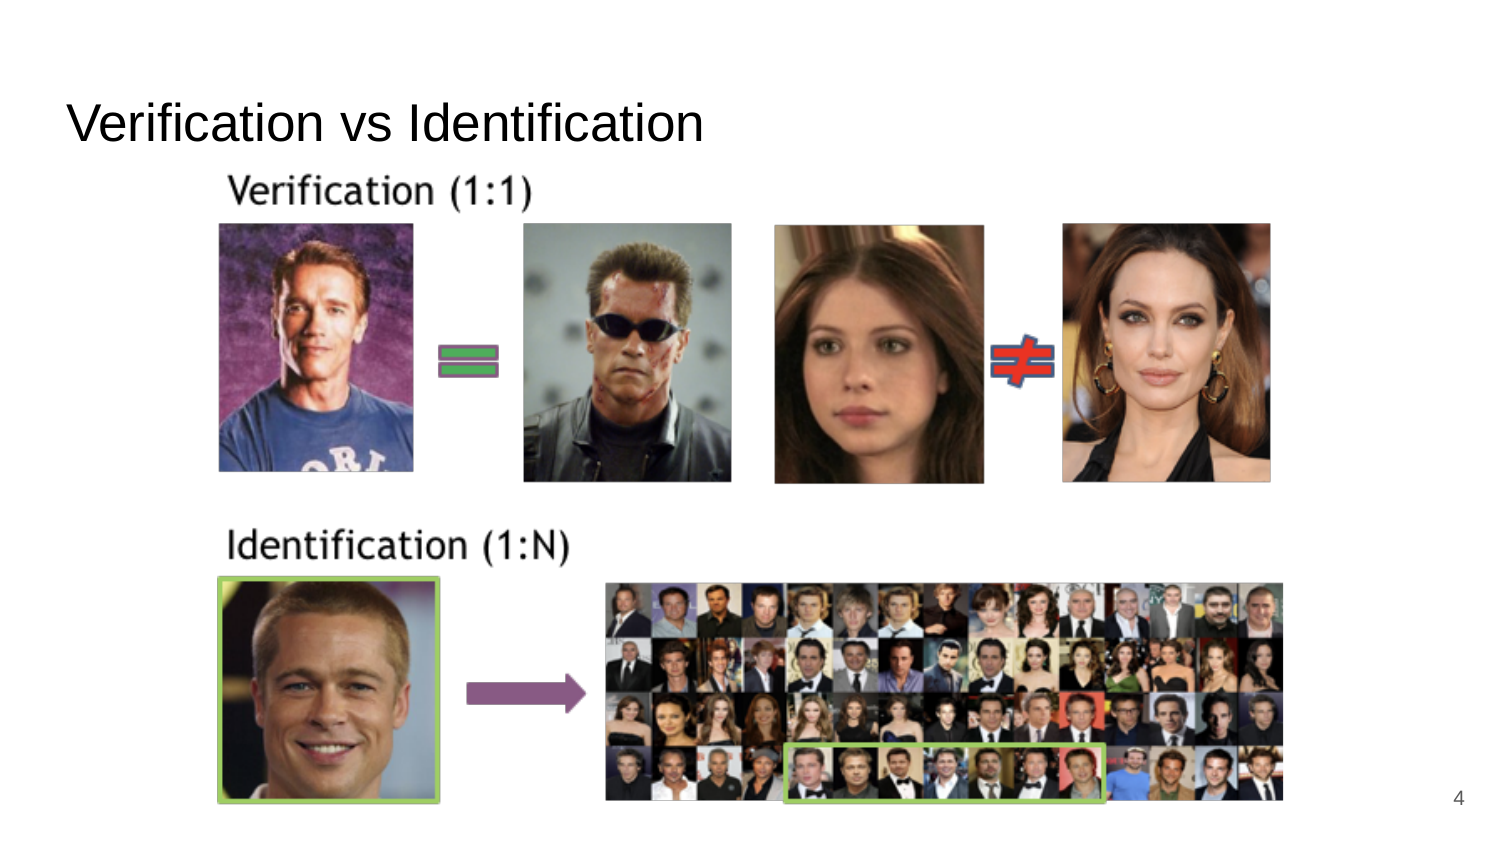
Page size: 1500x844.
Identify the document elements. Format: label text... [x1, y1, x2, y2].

title Verification vs Identification [51, 72, 1449, 167]
picture [216, 171, 1284, 806]
slide_number ‹#› [1389, 764, 1480, 830]
